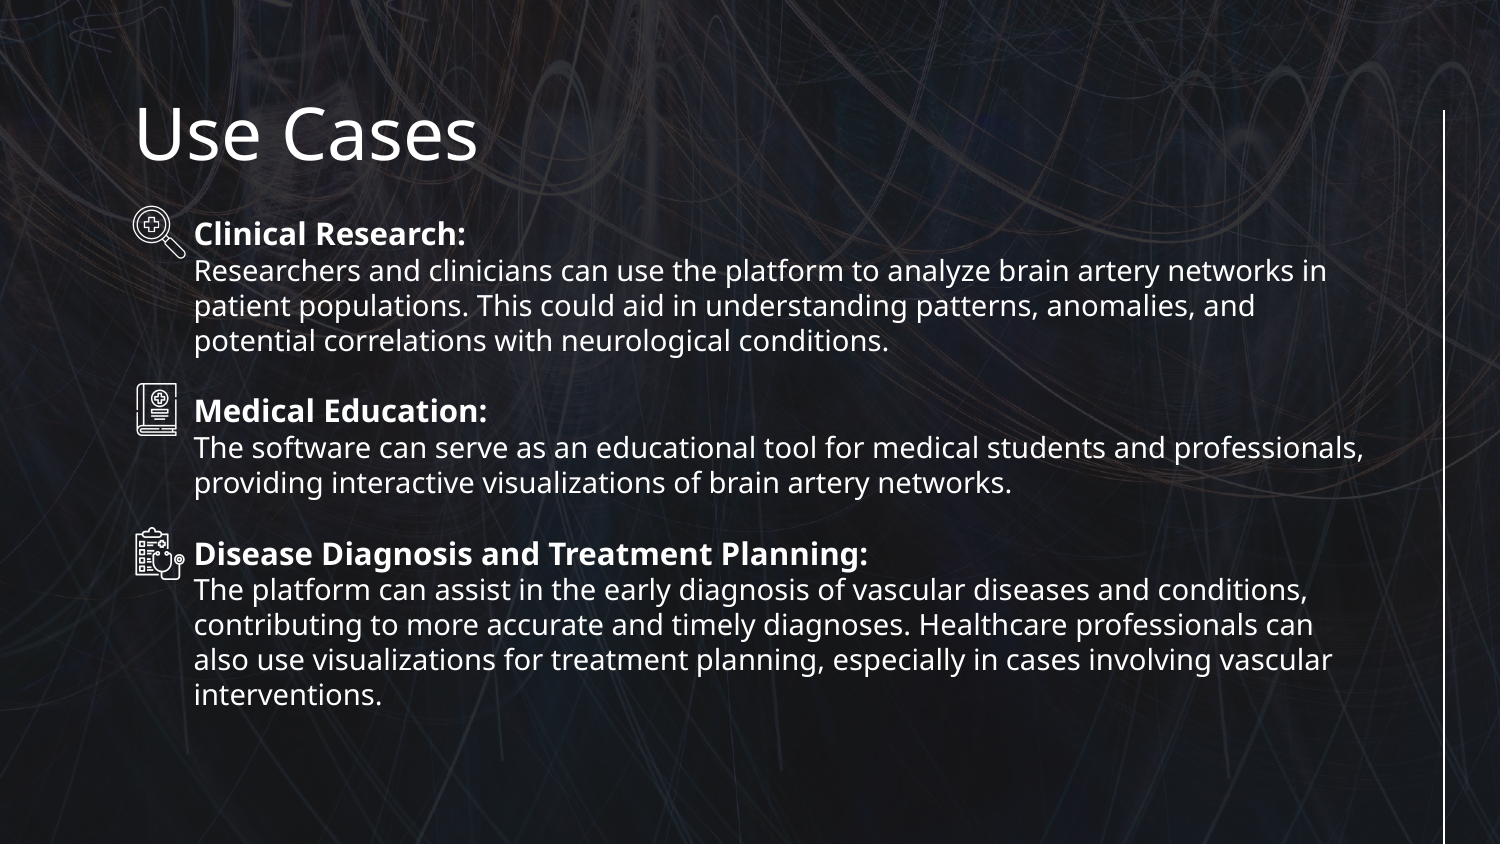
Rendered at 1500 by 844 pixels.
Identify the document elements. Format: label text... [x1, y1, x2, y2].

picture [126, 199, 192, 265]
picture [133, 527, 187, 580]
title Use Cases [118, 72, 1382, 167]
list Clinical Research: Researchers and clinicians can use the platform to analyze brain artery networks in patient populations. This could aid in understanding patterns, anomalies, and potential correlations with neurological conditions. Medical Education: The software can serve as an educational tool for medical students and professionals, providing interactive visualizations of brain artery networks. Disease Diagnosis and Treatment Planning: The platform can assist in the early diagnosis of vascular diseases and conditions, contributing to more accurate and timely diagnoses. Healthcare professionals can also use visualizations for treatment planning, especially in cases involving vascular interventions. [178, 199, 1382, 760]
picture [130, 383, 183, 436]
